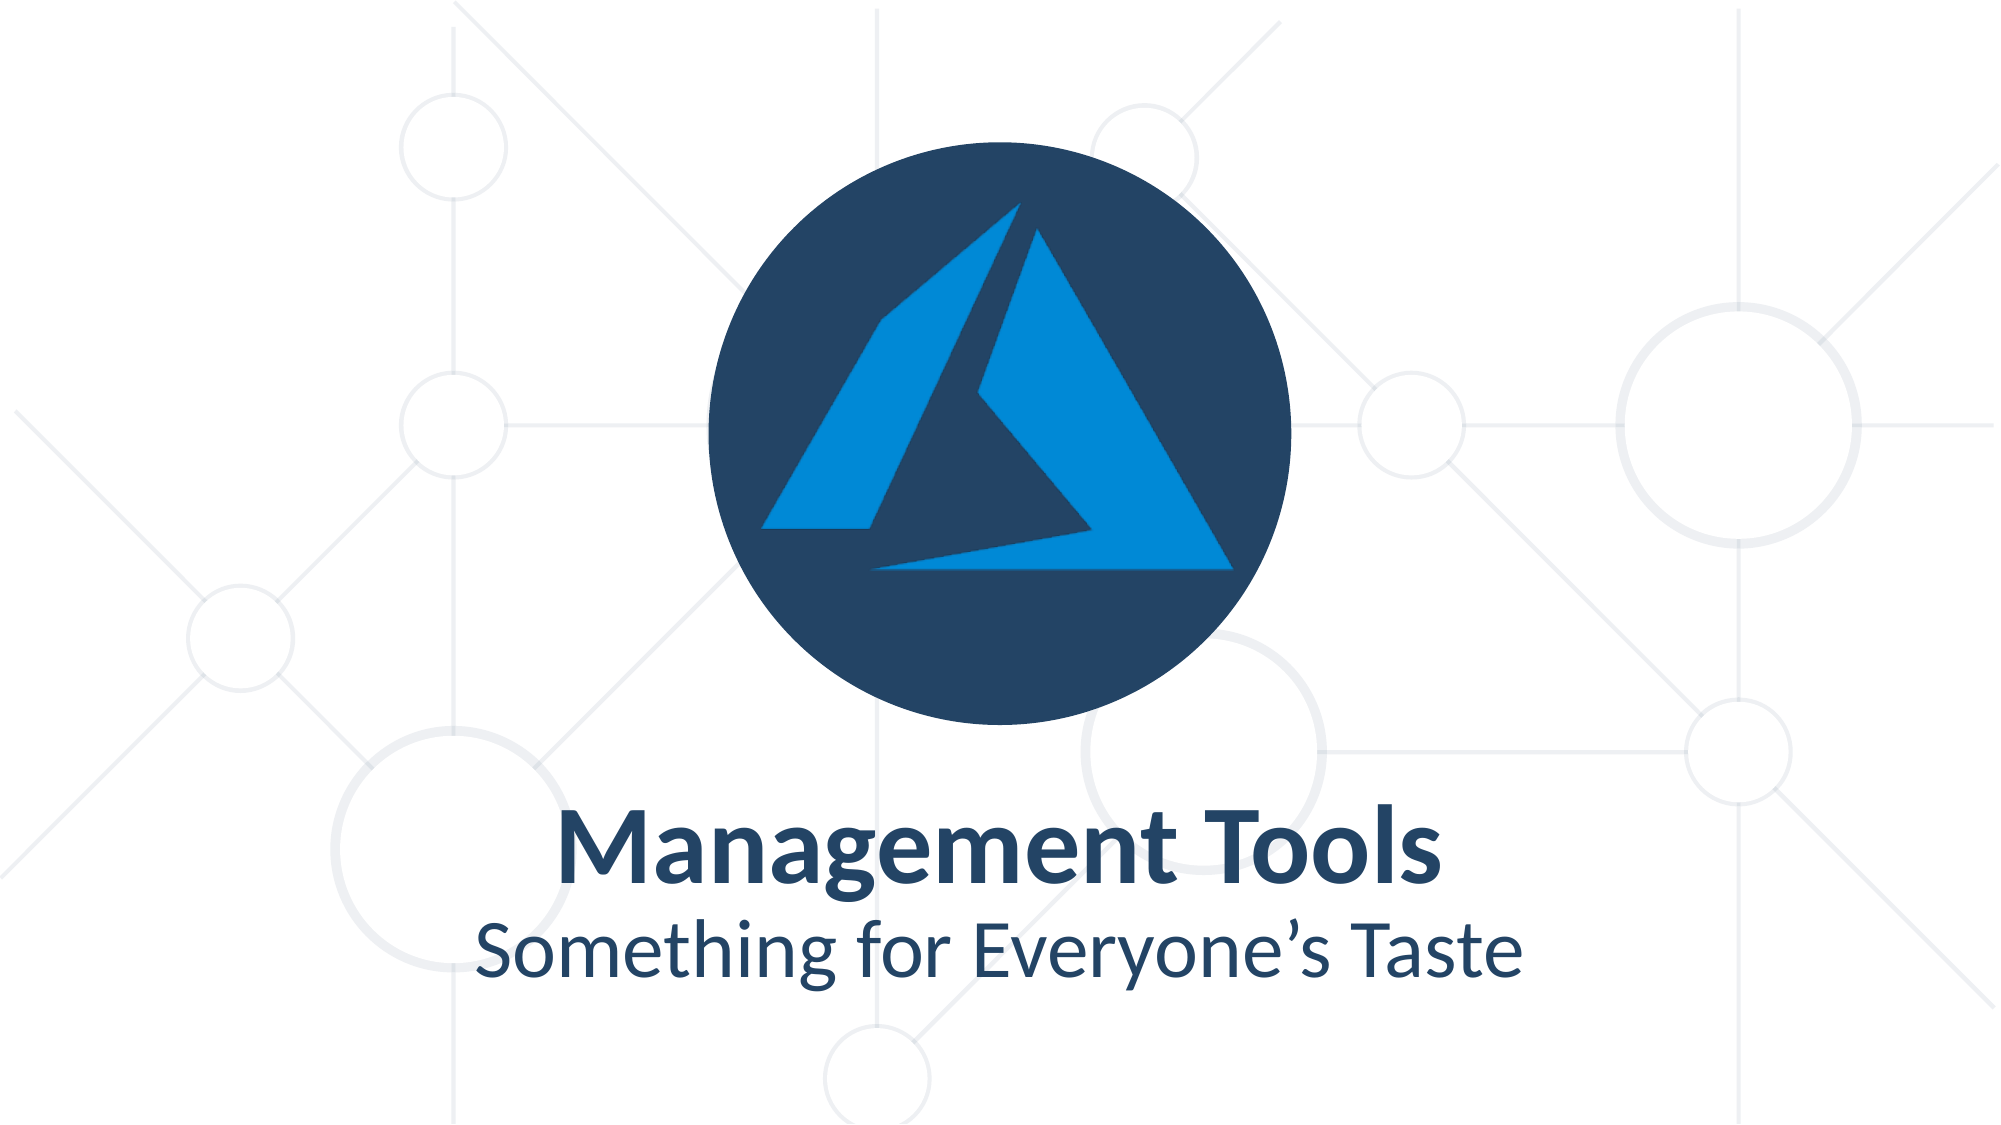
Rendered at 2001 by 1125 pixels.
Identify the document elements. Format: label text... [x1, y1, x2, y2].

list Something for Everyone’s Taste [100, 900, 1900, 983]
list Management Tools [100, 771, 1900, 898]
picture [761, 201, 1238, 571]
